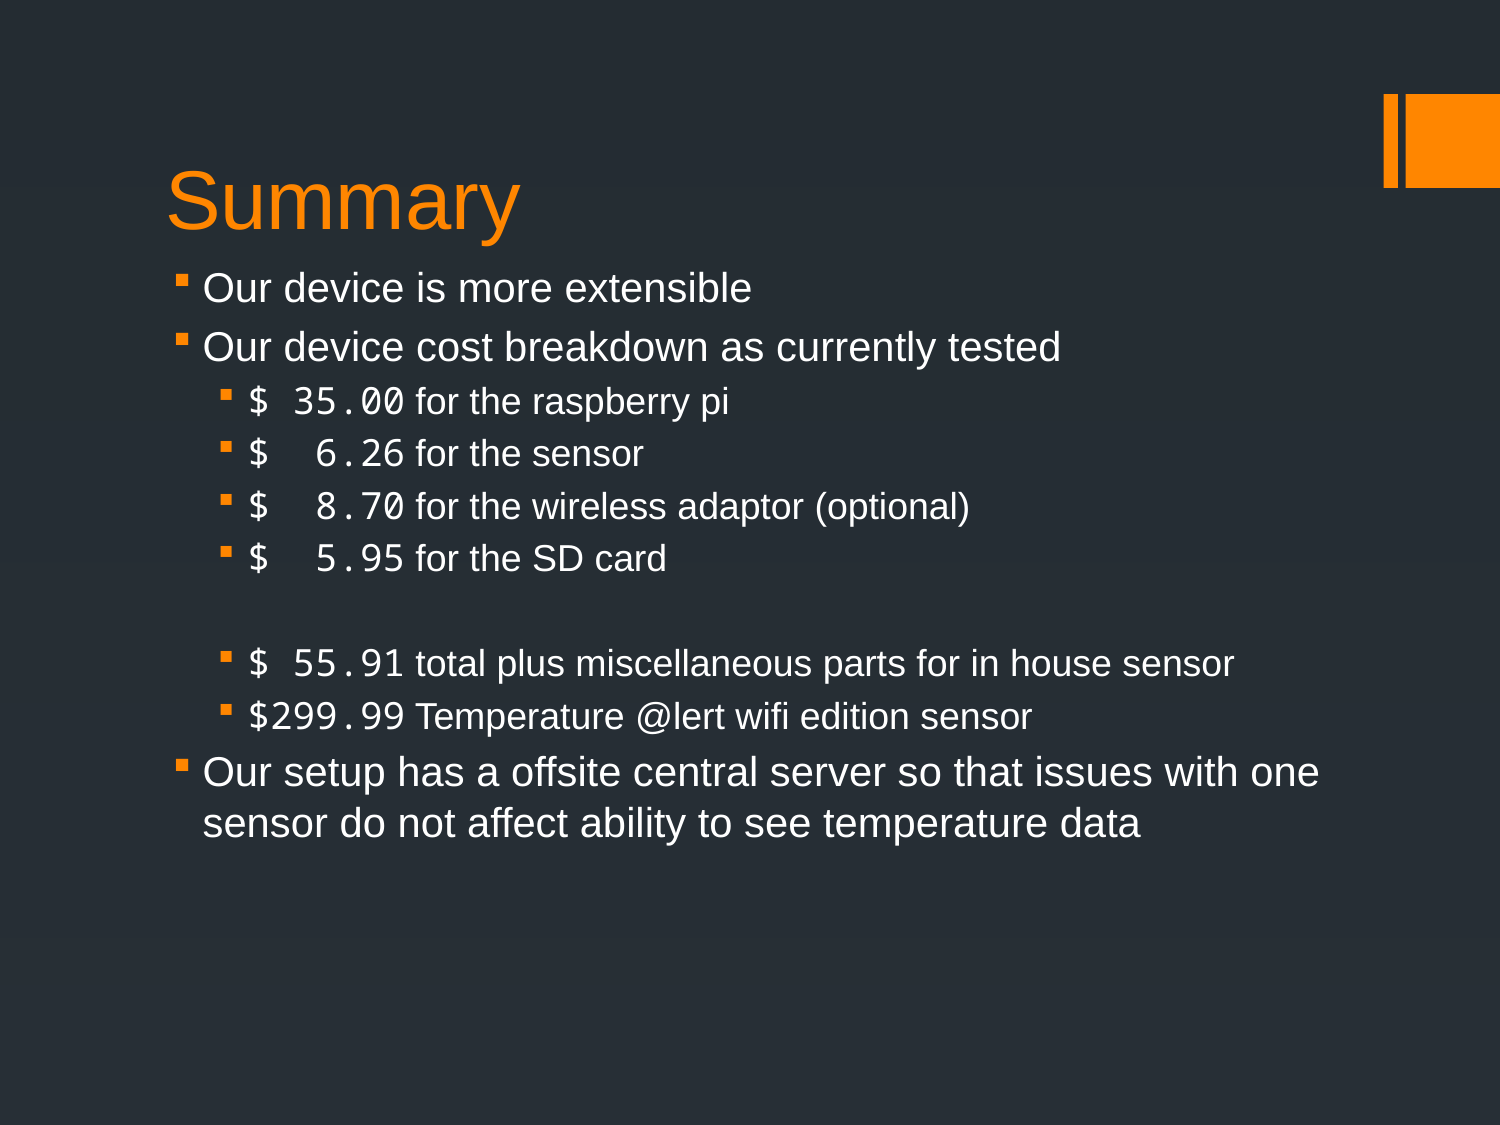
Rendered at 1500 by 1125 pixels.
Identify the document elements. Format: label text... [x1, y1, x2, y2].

title Summary [150, 64, 1350, 253]
list Our device is more extensible Our device cost breakdown as currently tested $ 35.00 for the raspberry pi $ 6.26 for the sensor $ 8.70 for the wireless adaptor (optional) $ 5.95 for the SD card $ 55.91 total plus miscellaneous parts for in house sensor $299.99 Temperature @lert wifi edition sensor Our setup has a offsite central server so that issues with one sensor do not affect ability to see temperature data [150, 253, 1350, 1050]
